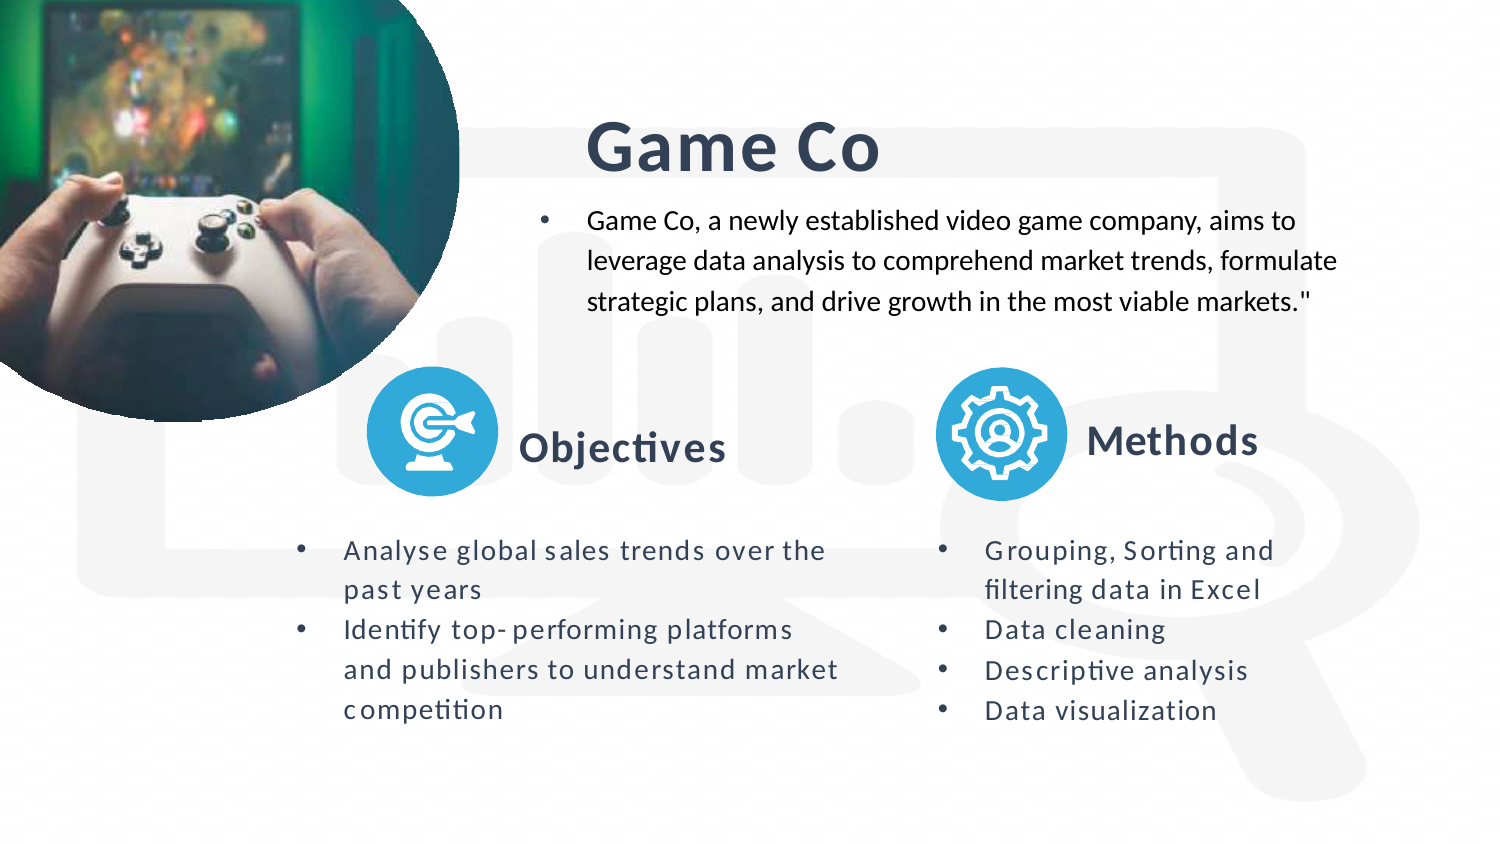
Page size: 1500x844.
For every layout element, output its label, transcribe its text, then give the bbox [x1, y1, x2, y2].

text_box [974, 408, 1025, 458]
text_box [400, 393, 456, 453]
text_box Game Co Game Co, a newly established video game company, aims to leverage data analysis to comprehend market trends, formulate strategic plans, and drive growth in the most viable markets." [537, 95, 1404, 317]
text_box [0, 0, 460, 422]
text_box [935, 367, 1068, 501]
text_box Analyse global sales trends over the past years Identify top-performing platforms and publishers to understand market competition [294, 526, 848, 726]
text_box [427, 411, 476, 435]
text_box Grouping, Sorting and filtering data in Excel Data cleaning Descriptive analysis Data visualization [935, 526, 1280, 727]
text_box Objectives [517, 418, 735, 472]
text_box [951, 386, 1048, 481]
text_box [413, 406, 443, 439]
text_box Methods [1084, 411, 1264, 464]
text_box [366, 366, 499, 497]
text_box [405, 454, 454, 471]
